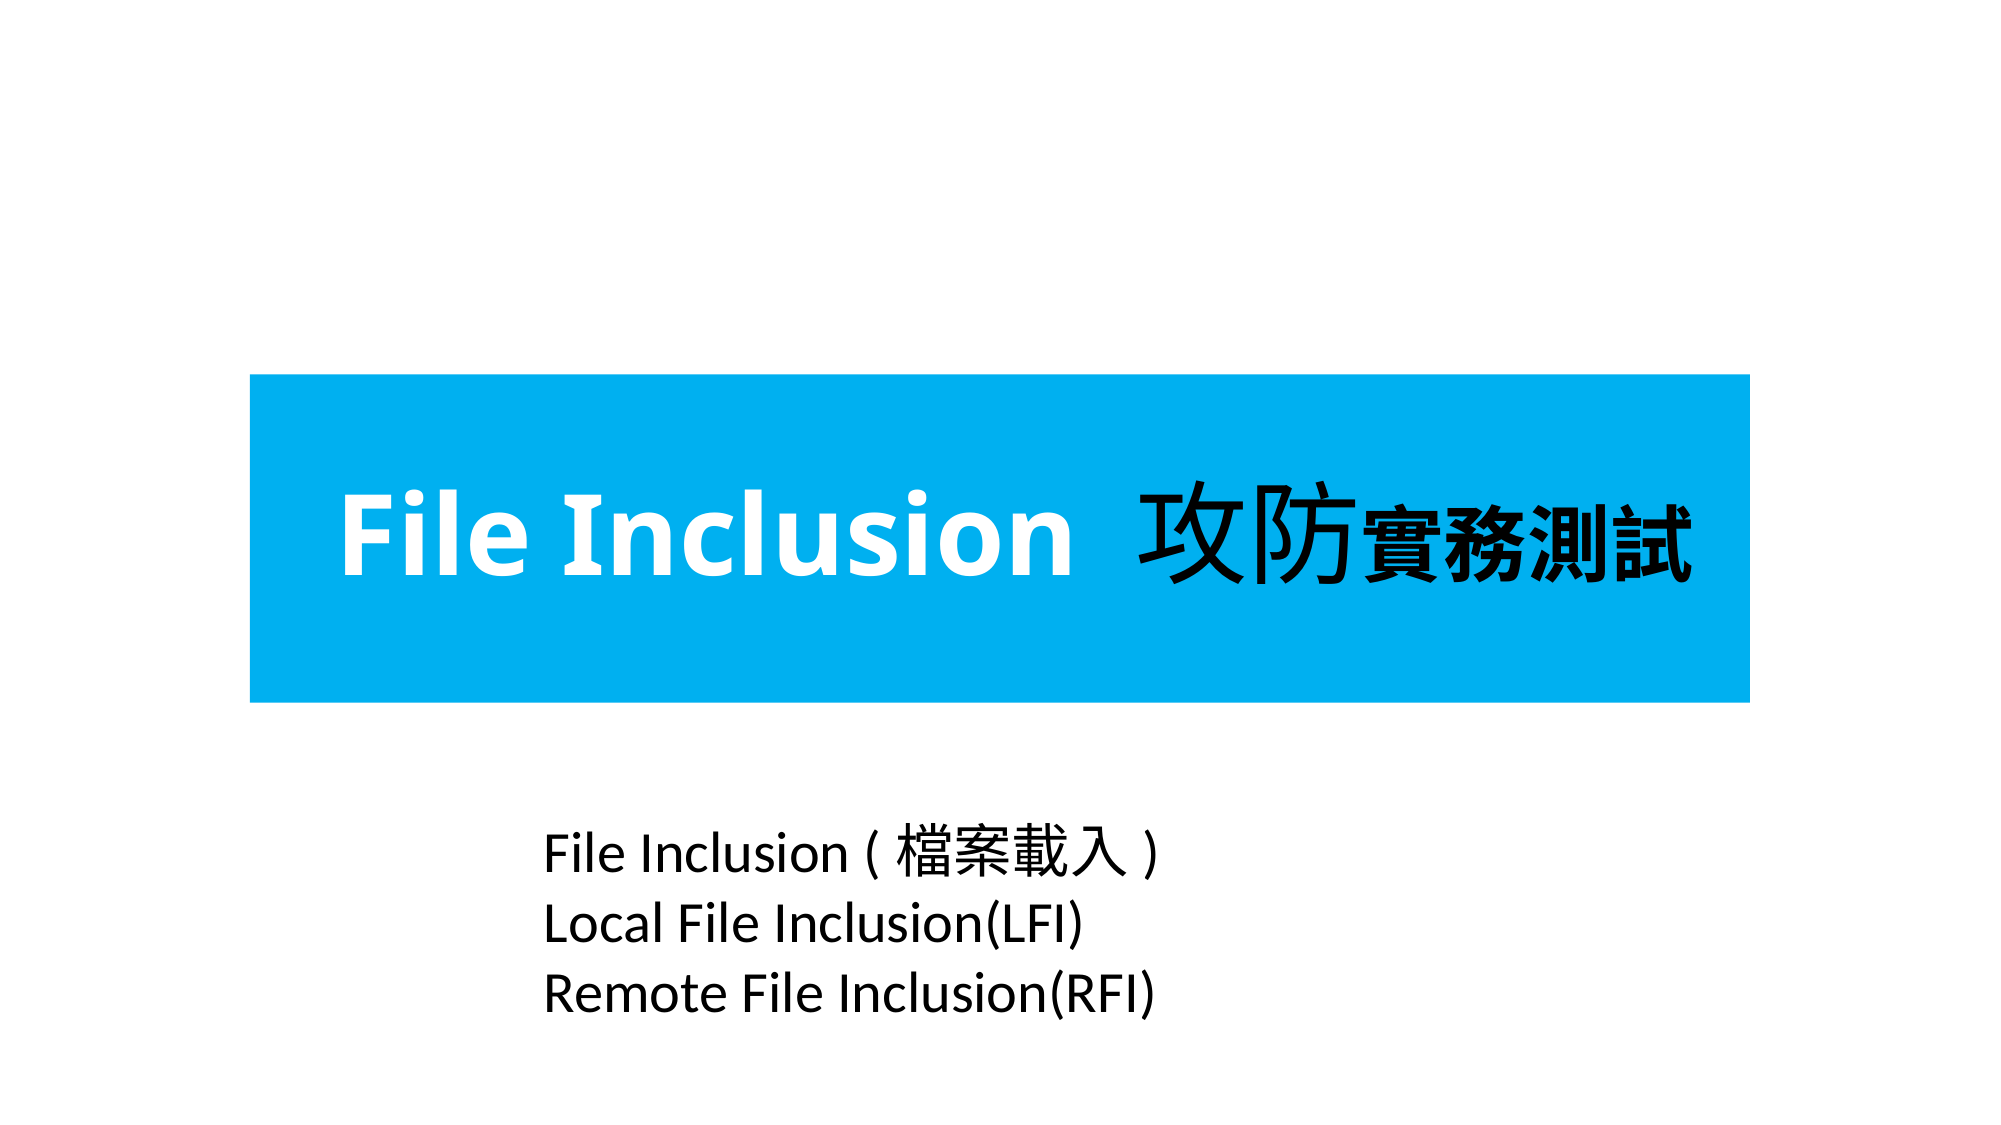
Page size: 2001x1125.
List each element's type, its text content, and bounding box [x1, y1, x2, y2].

title File Inclusion 攻防實務測試 [249, 374, 1750, 703]
text_box File Inclusion (檔案載入) Local File Inclusion(LFI) Remote File Inclusion(RFI) [529, 806, 1511, 1032]
